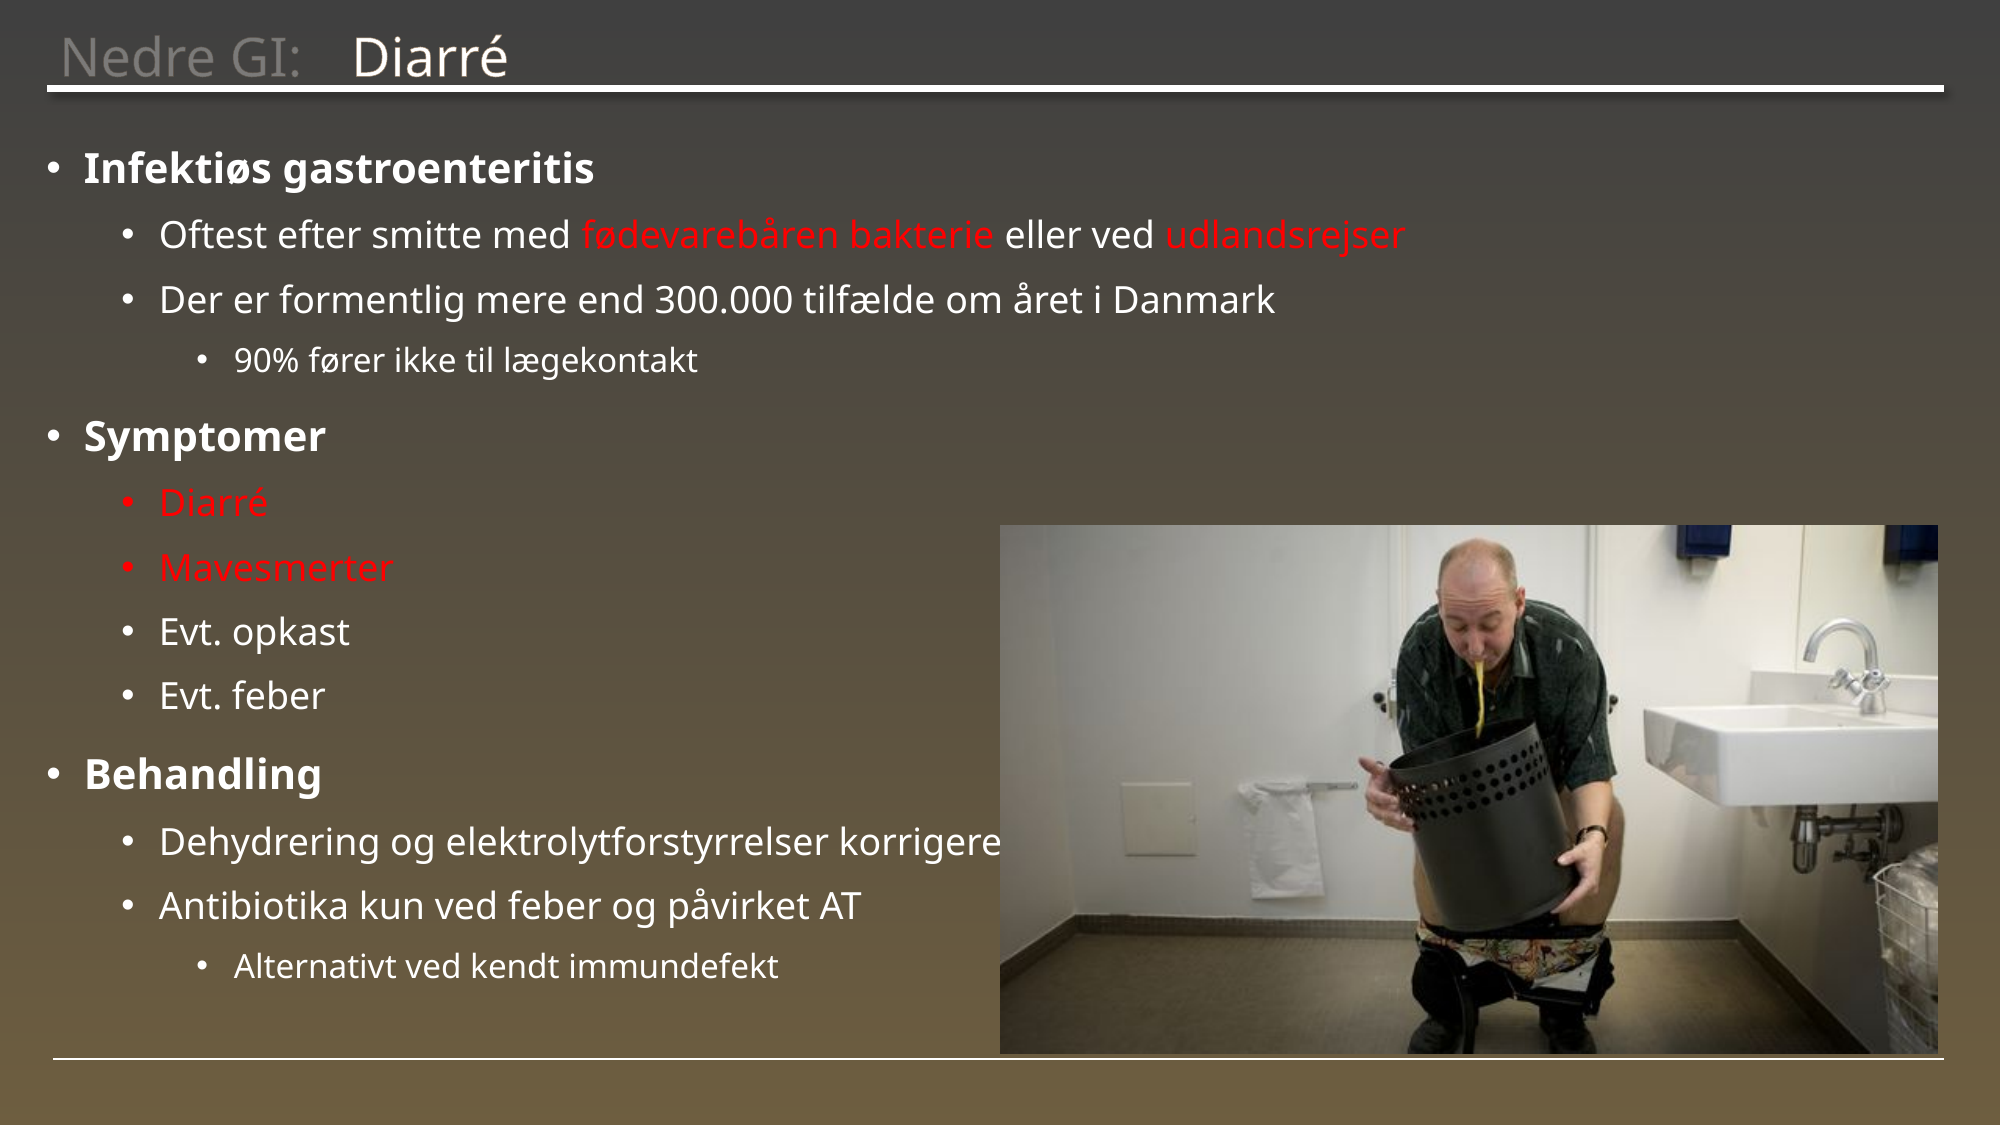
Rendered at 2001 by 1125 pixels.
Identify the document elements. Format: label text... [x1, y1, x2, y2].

picture [1000, 525, 1938, 1054]
subtitle Diarré [350, 29, 1405, 89]
list Infektiøs gastroenteritis Oftest efter smitte med fødevarebåren bakterie eller ved udlandsrejser Der er formentlig mere end 300.000 tilfælde om året i Danmark 90% fører ikke til lægekontakt Symptomer Diarré Mavesmerter Evt. opkast Evt. feber Behandling Dehydrering og elektrolytforstyrrelser korrigeres Antibiotika kun ved feber og påvirket AT Alternativt ved kendt immundefekt [46, 131, 1938, 1014]
title Nedre GI: [59, 29, 350, 89]
